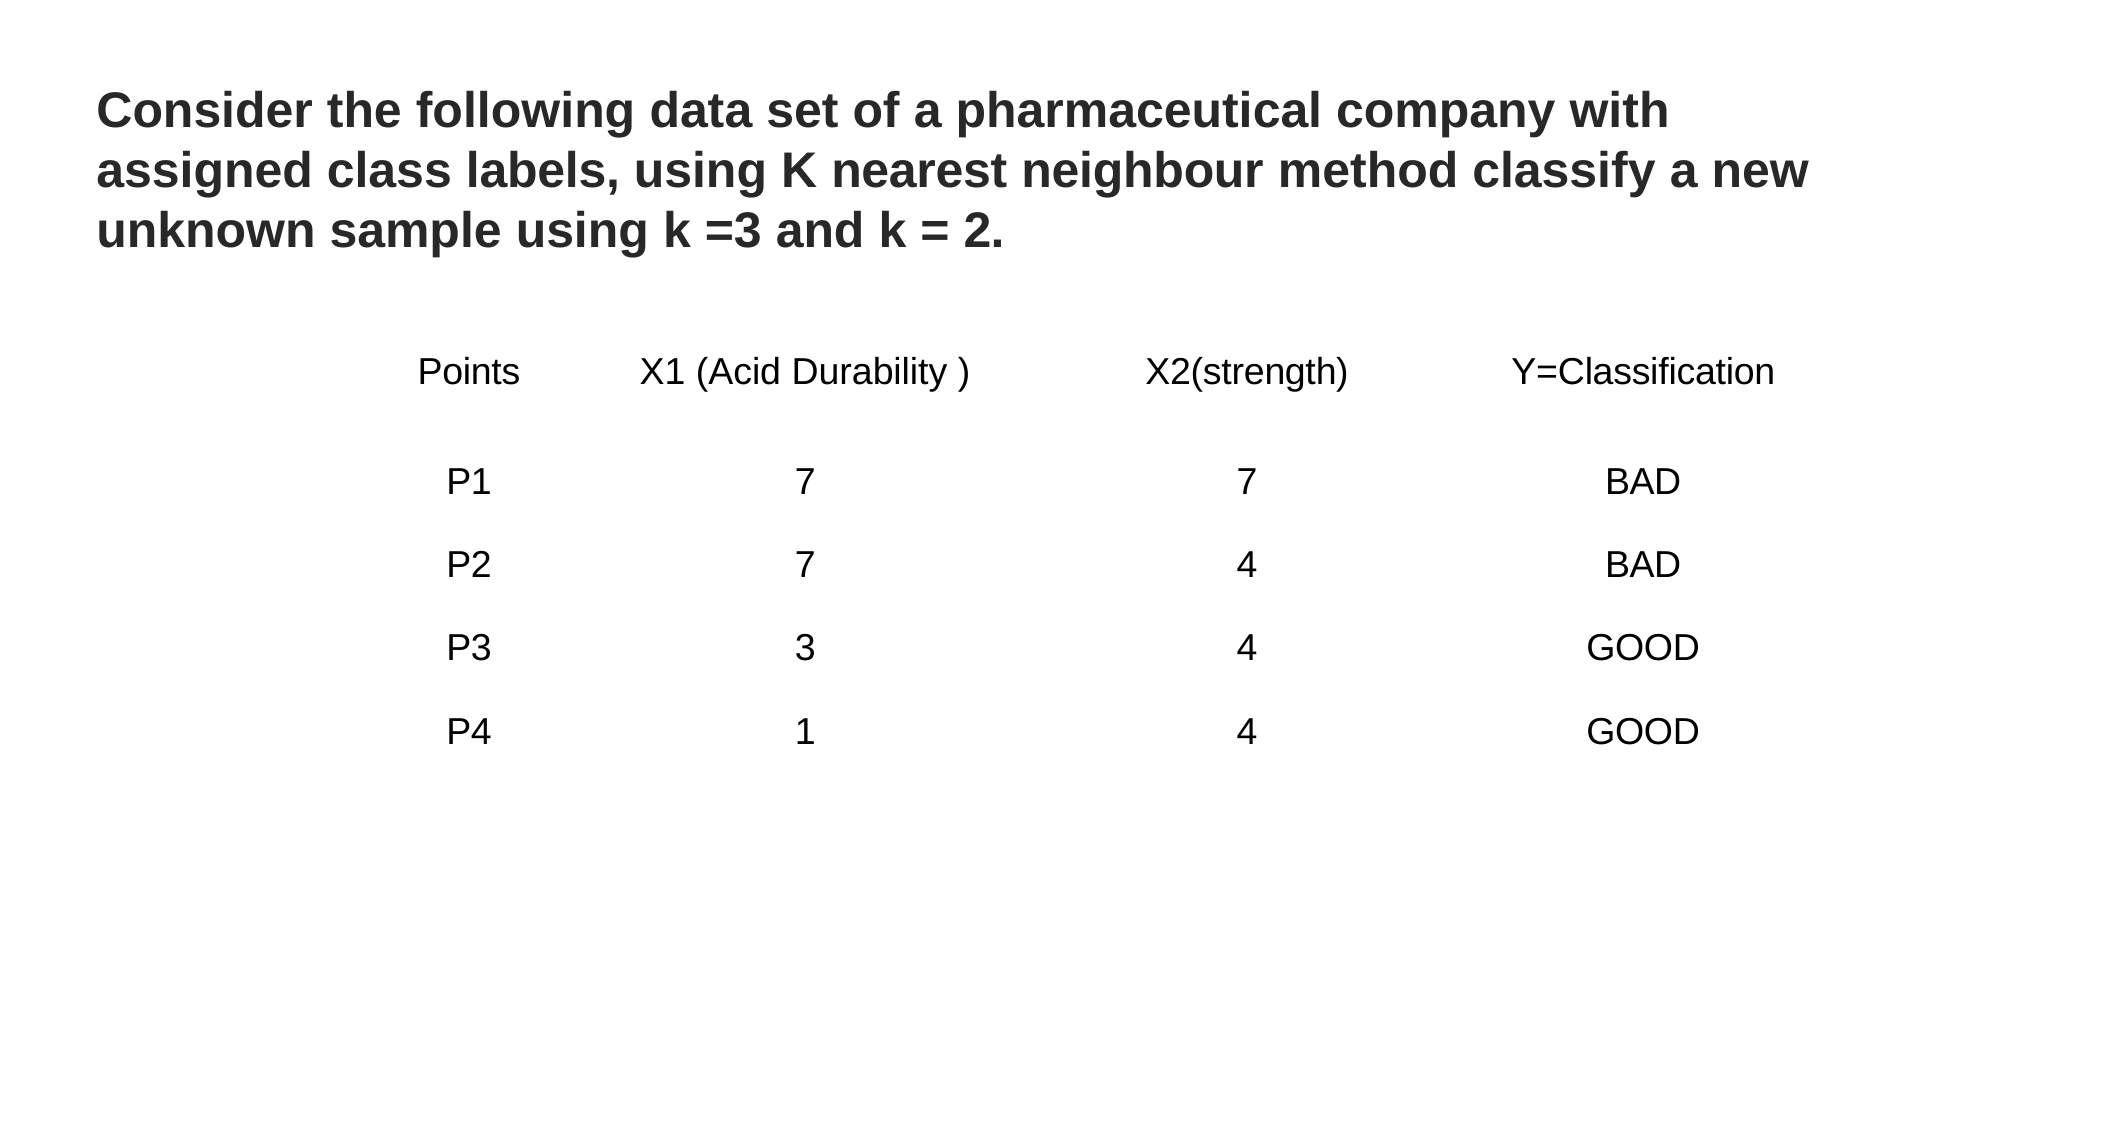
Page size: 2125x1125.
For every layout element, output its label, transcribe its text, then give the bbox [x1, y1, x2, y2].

table_cell GOOD [1430, 609, 1782, 692]
table_cell 7 [1057, 429, 1430, 526]
table_cell 4 [1057, 692, 1430, 755]
table_header Points [411, 351, 580, 429]
table_cell P4 [411, 692, 580, 755]
table_cell BAD [1430, 526, 1782, 609]
title Consider the following data set of a pharmaceutical company with assigned class labels, using K nearest neighbour method classify a new unknown sample using k =3 and k = 2. [94, 75, 1874, 266]
table_cell 3 [580, 609, 1057, 692]
table_cell 1 [580, 692, 1057, 755]
table_cell BAD [1430, 429, 1782, 526]
table_cell 7 [580, 429, 1057, 526]
table_cell P2 [411, 526, 580, 609]
table_cell 7 [580, 526, 1057, 609]
table_header Y=Classification [1430, 351, 1782, 429]
table_cell 4 [1057, 526, 1430, 609]
table_cell P3 [411, 609, 580, 692]
table_header X2(strength) [1057, 351, 1430, 429]
table_cell P1 [411, 429, 580, 526]
table_cell 4 [1057, 609, 1430, 692]
table_cell GOOD [1430, 692, 1782, 755]
table_header X1 (Acid Durability ) [580, 351, 1057, 429]
